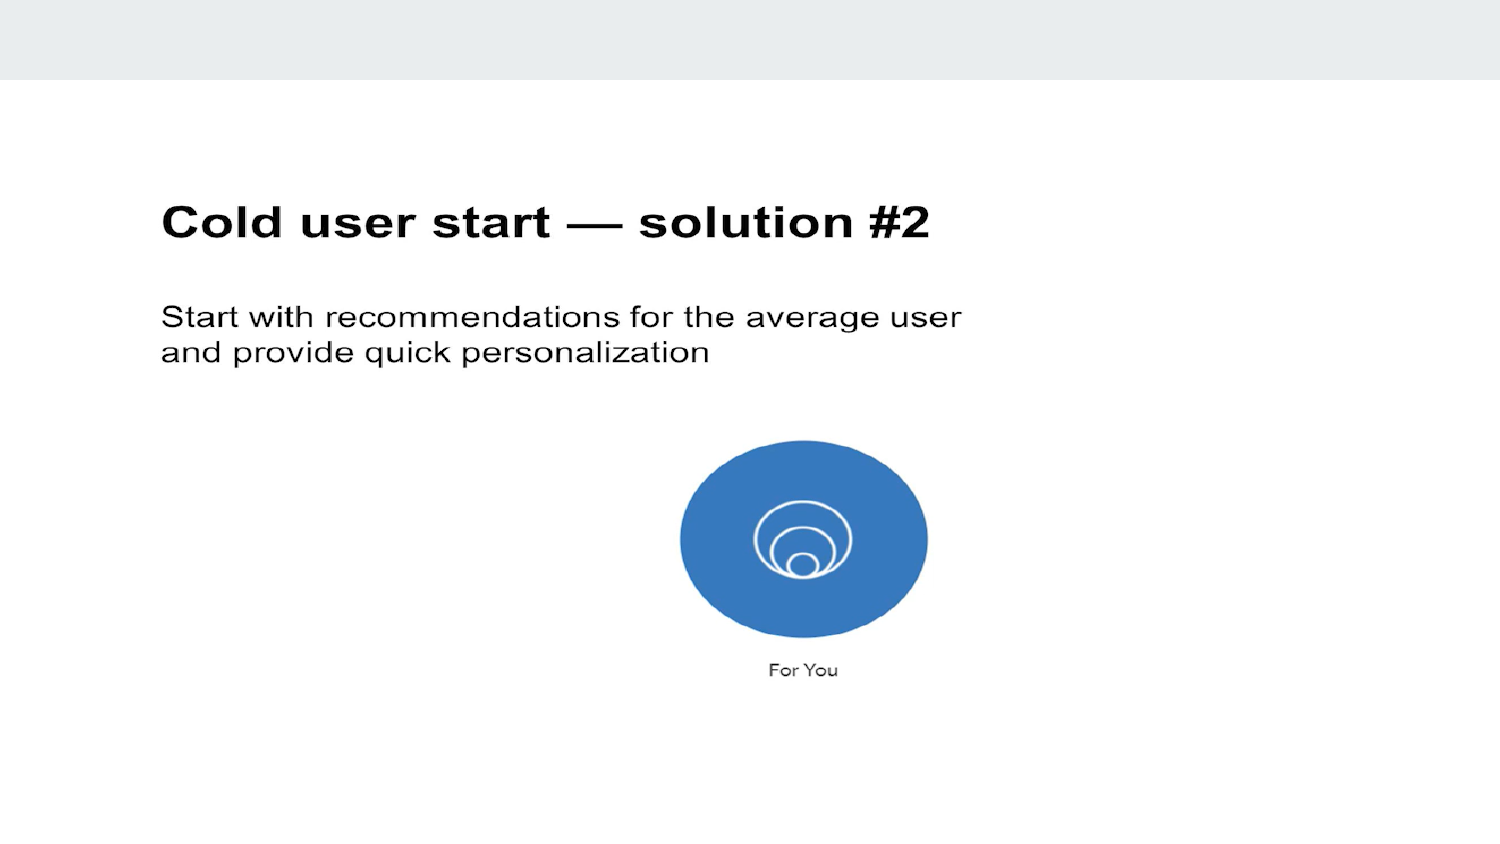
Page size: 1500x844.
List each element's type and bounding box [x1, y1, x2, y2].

picture [82, 176, 1441, 785]
